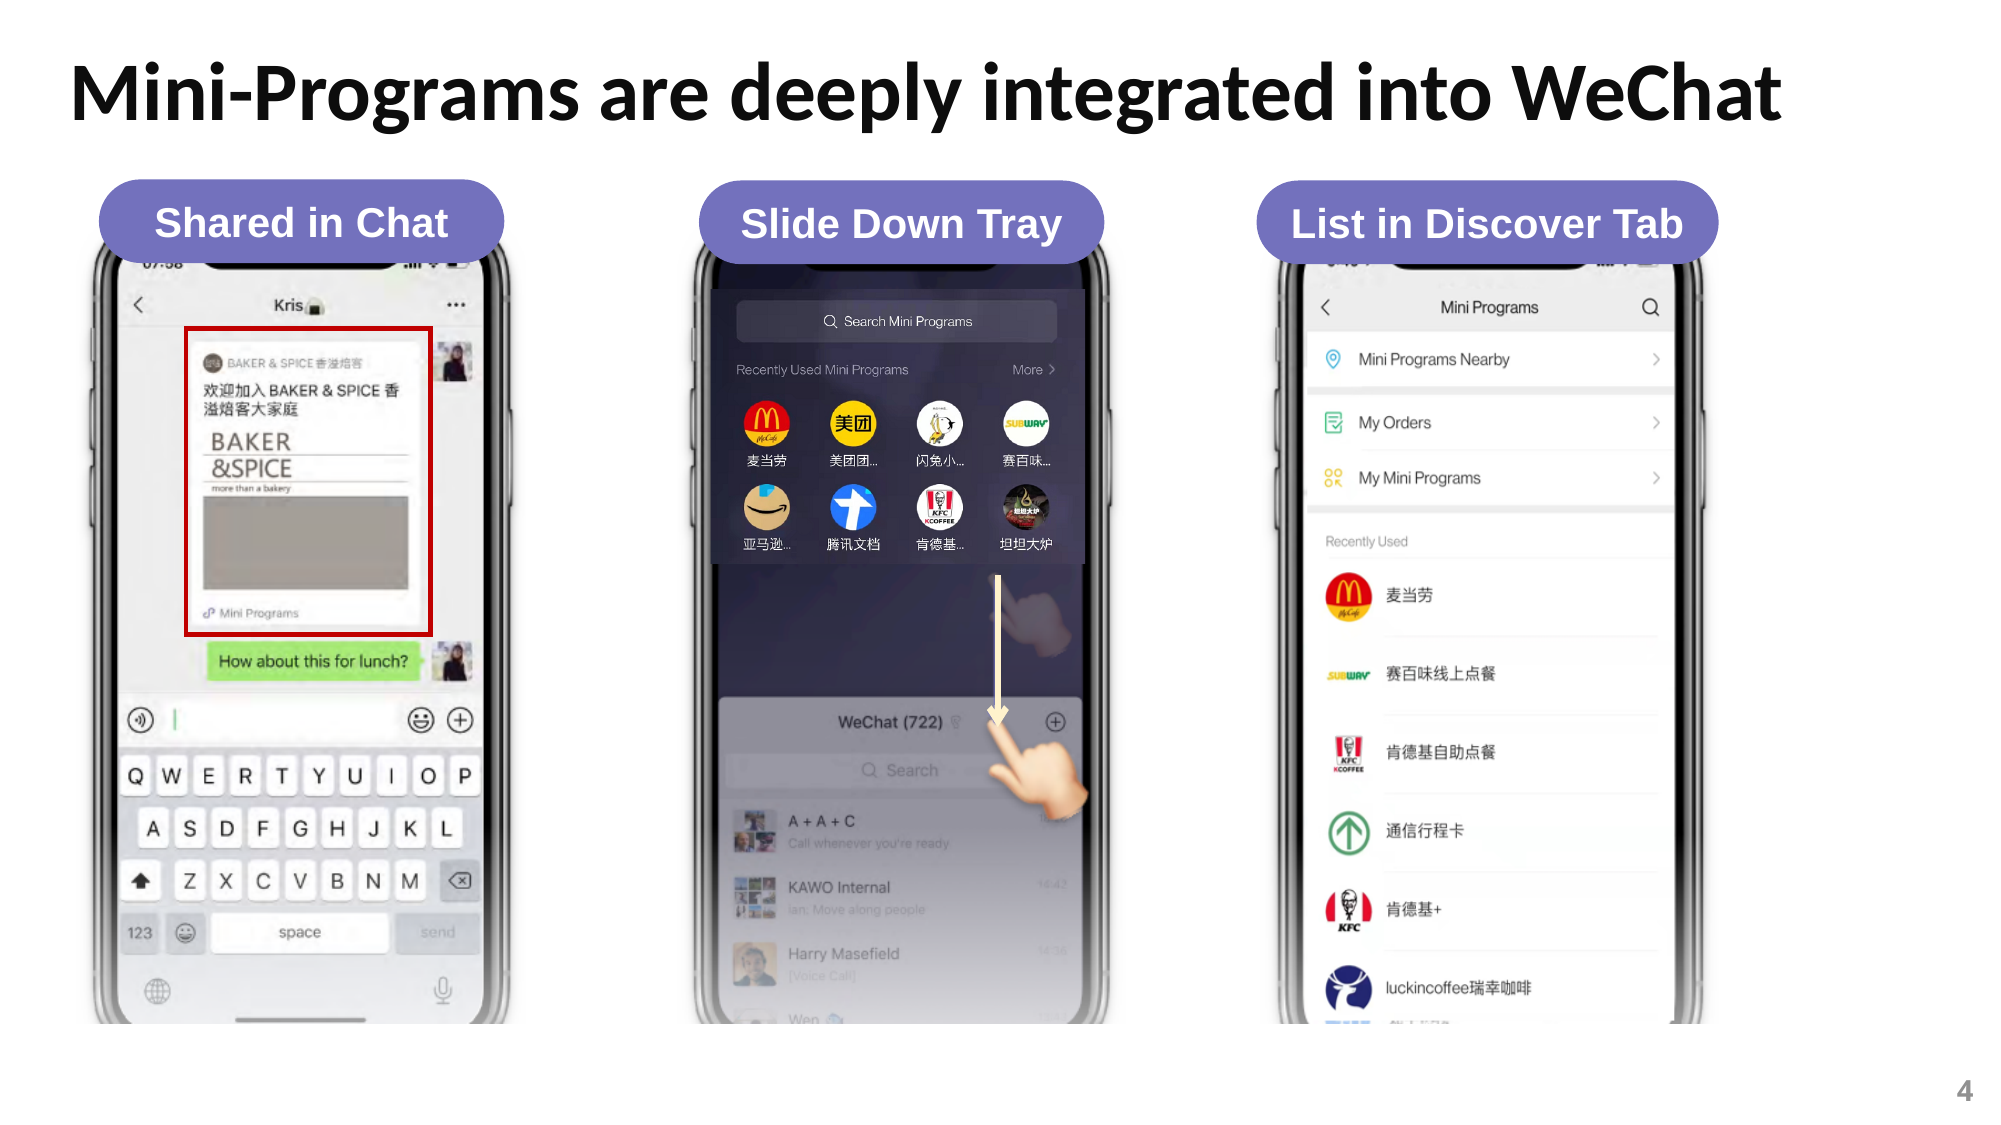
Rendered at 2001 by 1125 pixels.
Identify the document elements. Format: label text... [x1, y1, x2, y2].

slide_number 4 [1876, 1062, 1989, 1122]
picture [64, 179, 530, 1024]
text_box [668, 179, 1135, 1024]
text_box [1243, 178, 1732, 1024]
title Mini-Programs are deeply integrated into WeChat [55, 46, 1945, 141]
